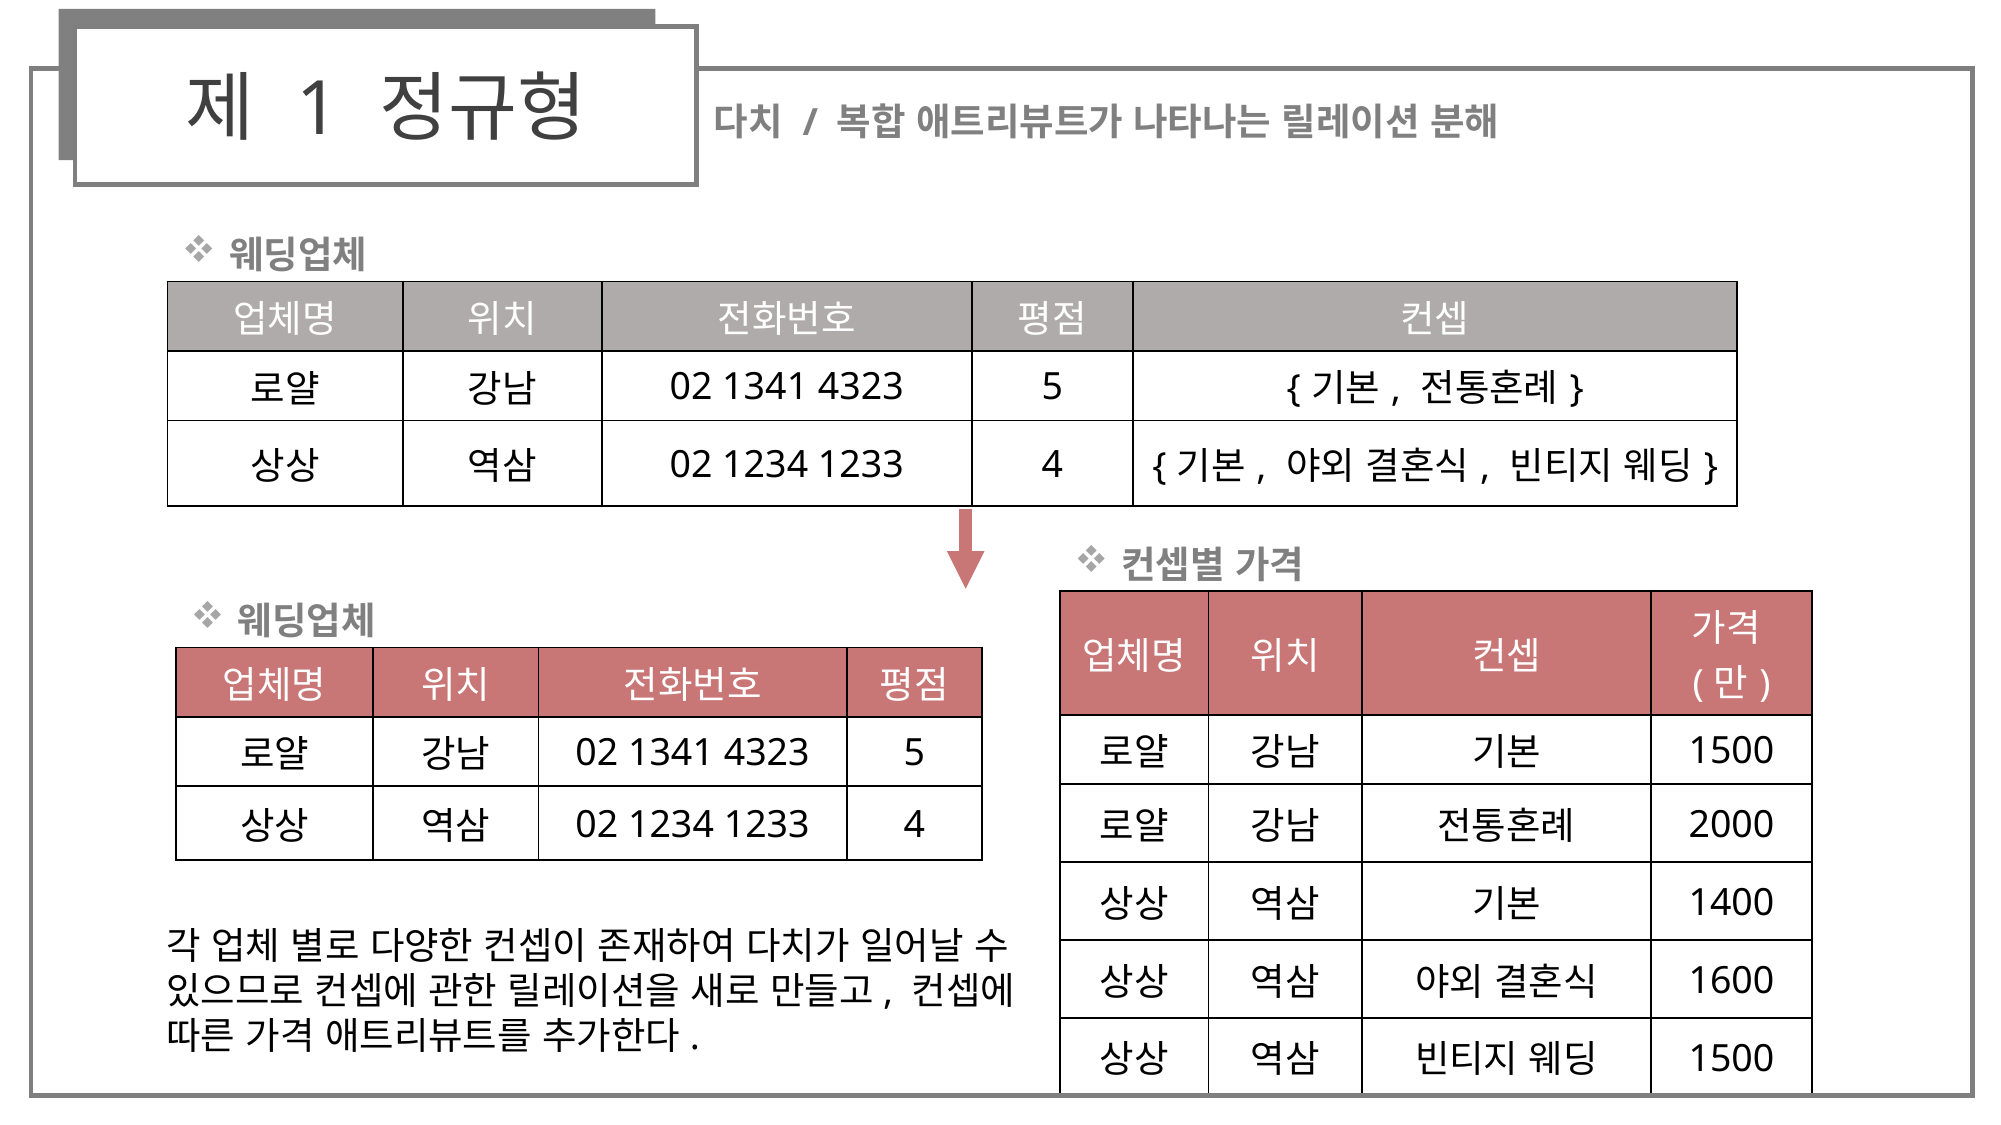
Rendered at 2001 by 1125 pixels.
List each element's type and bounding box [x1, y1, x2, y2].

text_box [30, 8, 1973, 1096]
